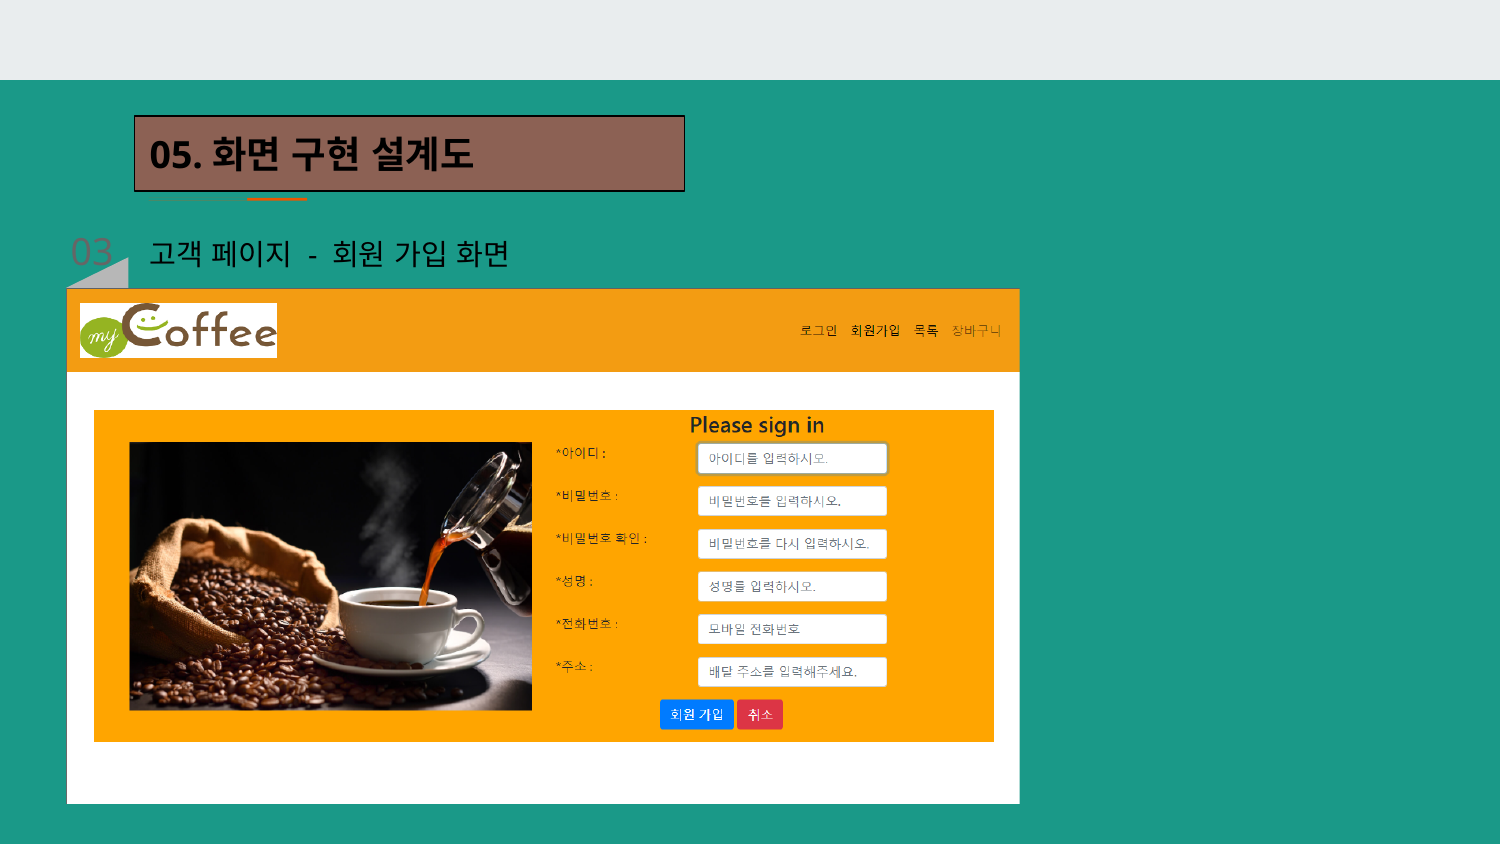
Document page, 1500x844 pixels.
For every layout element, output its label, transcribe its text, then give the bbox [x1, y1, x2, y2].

text_box [67, 257, 129, 287]
text_box 고객 페이지 - 회원 가입 화면 [142, 221, 923, 287]
picture [65, 288, 1020, 804]
text_box 05.화면 구현 설계도 [134, 115, 685, 191]
text_box 03 [55, 212, 142, 288]
